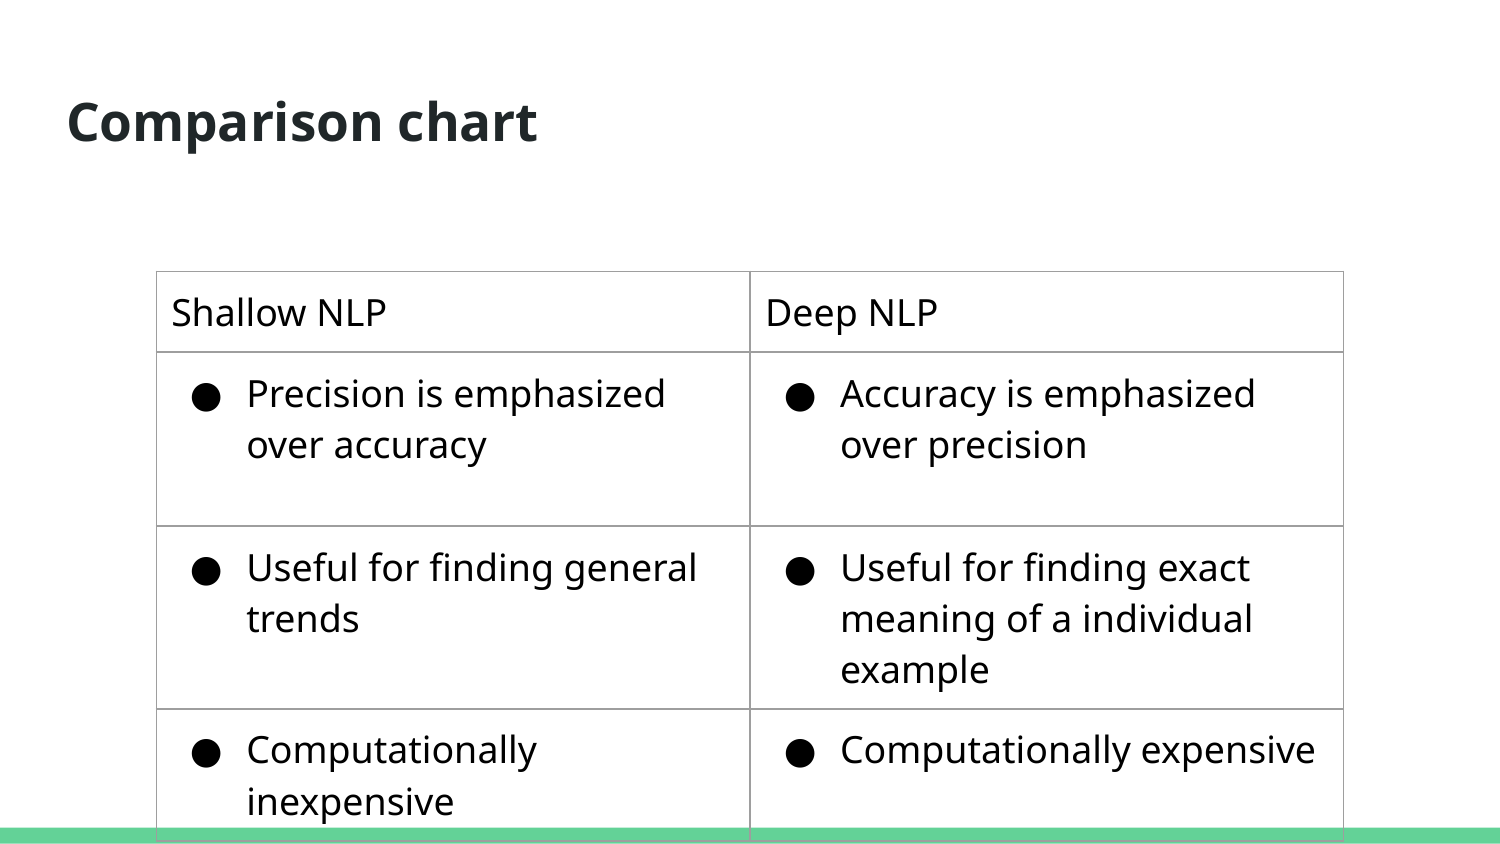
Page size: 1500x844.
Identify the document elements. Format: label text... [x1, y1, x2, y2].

table_cell Useful for finding exact meaning of a individual example [751, 527, 1343, 708]
table_cell Computationally inexpensive [157, 710, 749, 840]
table_cell Useful for finding general trends [157, 527, 749, 708]
table_cell Accuracy is emphasized over precision [751, 353, 1343, 525]
title Comparison chart [51, 72, 1449, 167]
table_header Shallow NLP [157, 272, 749, 351]
table_cell Precision is emphasized over accuracy [157, 353, 749, 525]
table_cell Computationally expensive [751, 710, 1343, 840]
table_header Deep NLP [751, 272, 1343, 351]
